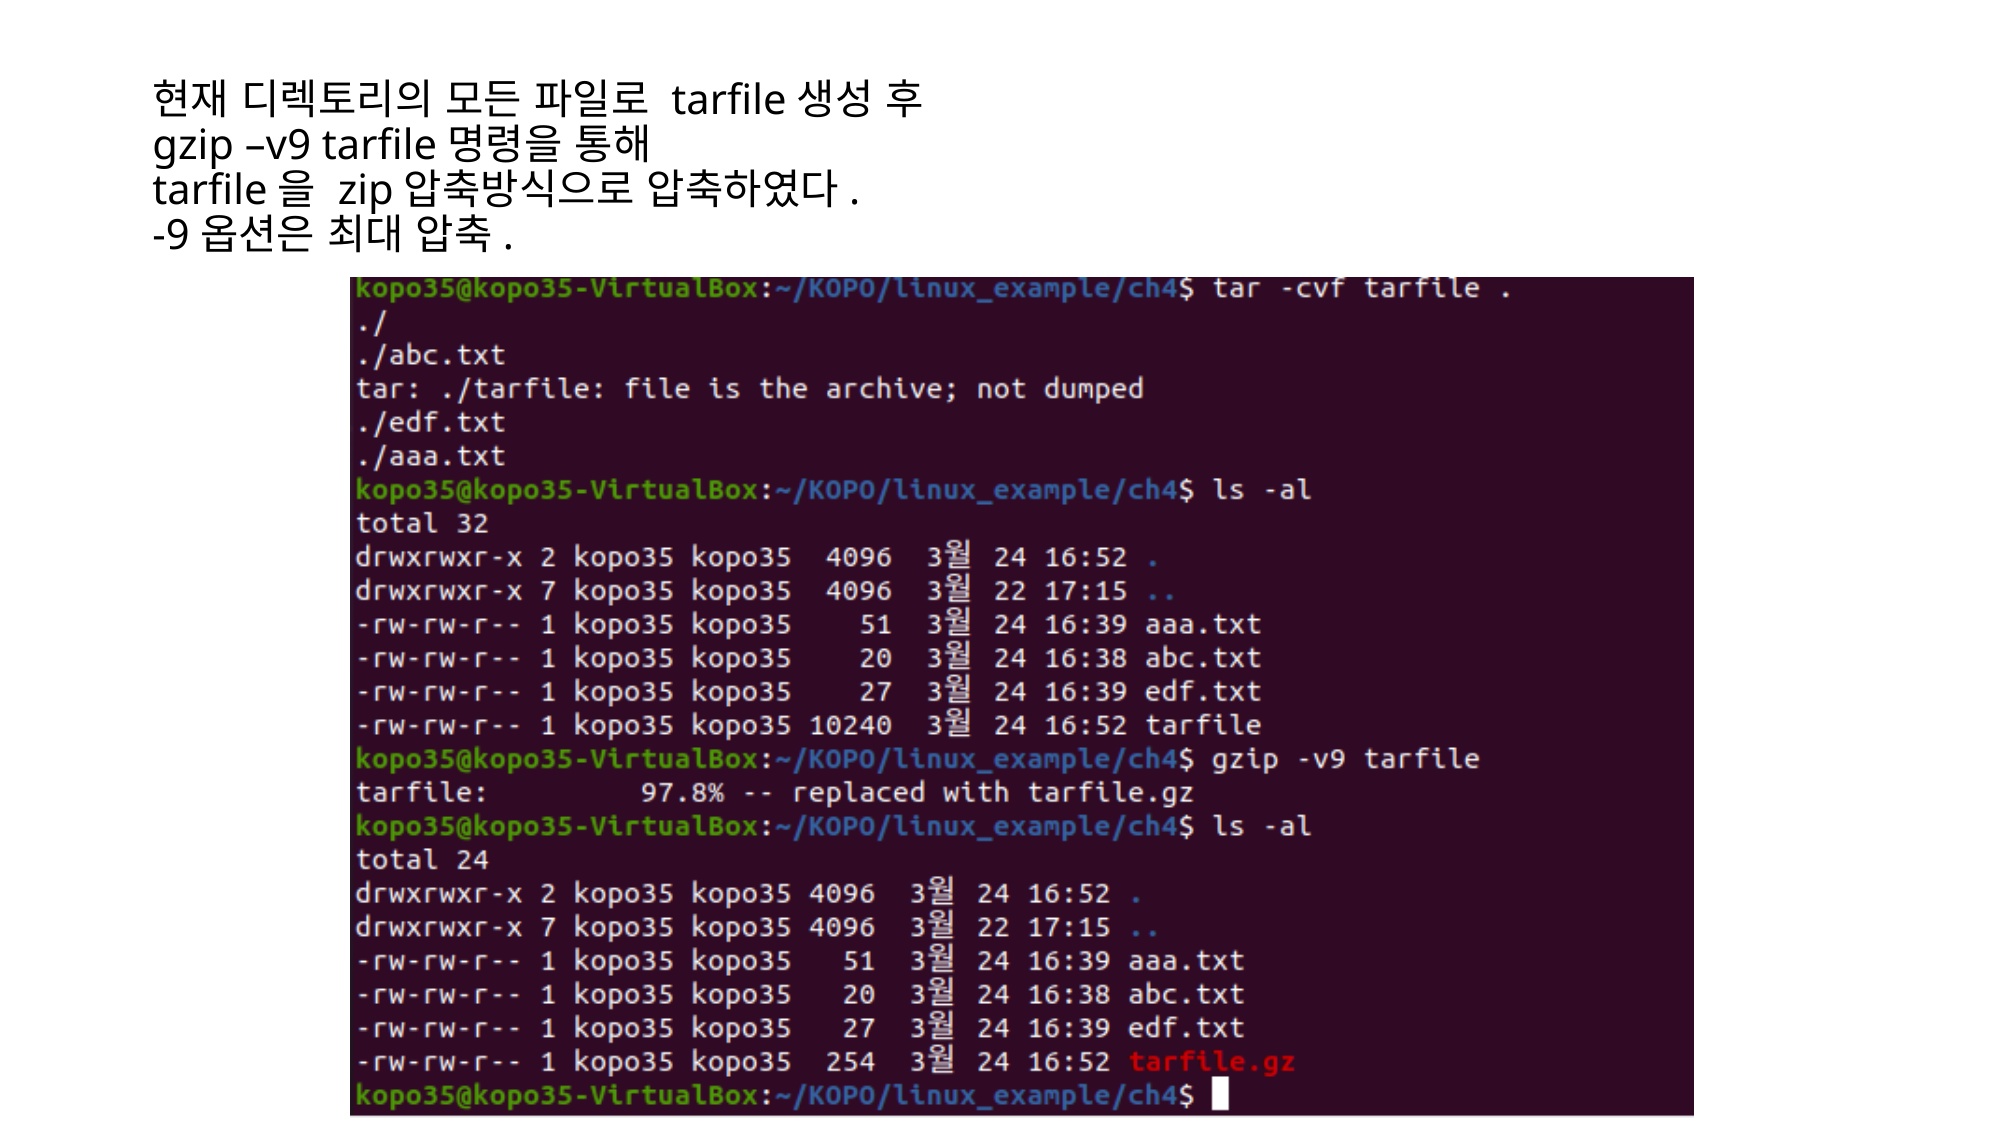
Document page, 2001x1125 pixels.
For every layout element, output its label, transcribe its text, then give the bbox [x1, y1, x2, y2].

picture [349, 277, 1694, 1118]
title 현재 디렉토리의 모든 파일로 tarfile생성 후 gzip –v9 tarfile명령을 통해 tarfile을 zip압축방식으로 압축하였다. -9옵션은 최대 압축. [137, 59, 1863, 278]
